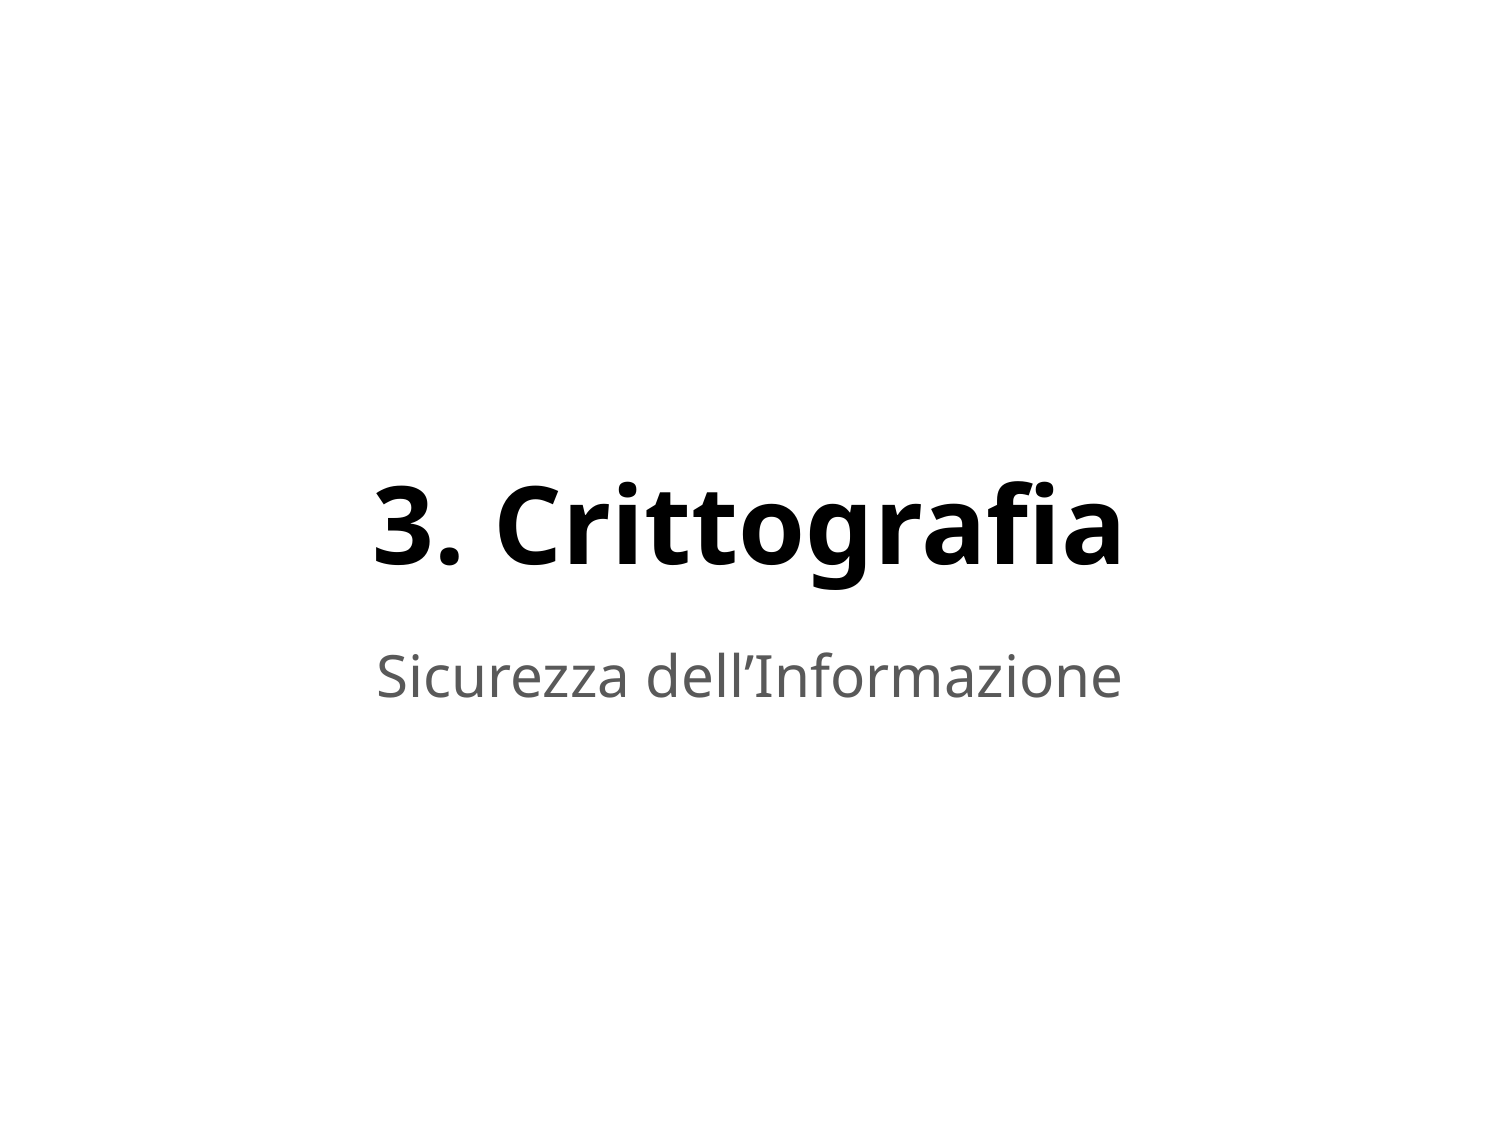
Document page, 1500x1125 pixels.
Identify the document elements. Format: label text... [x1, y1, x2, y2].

title 3. Crittografia [51, 162, 1449, 612]
subtitle Sicurezza dell’Informazione [51, 619, 1449, 794]
